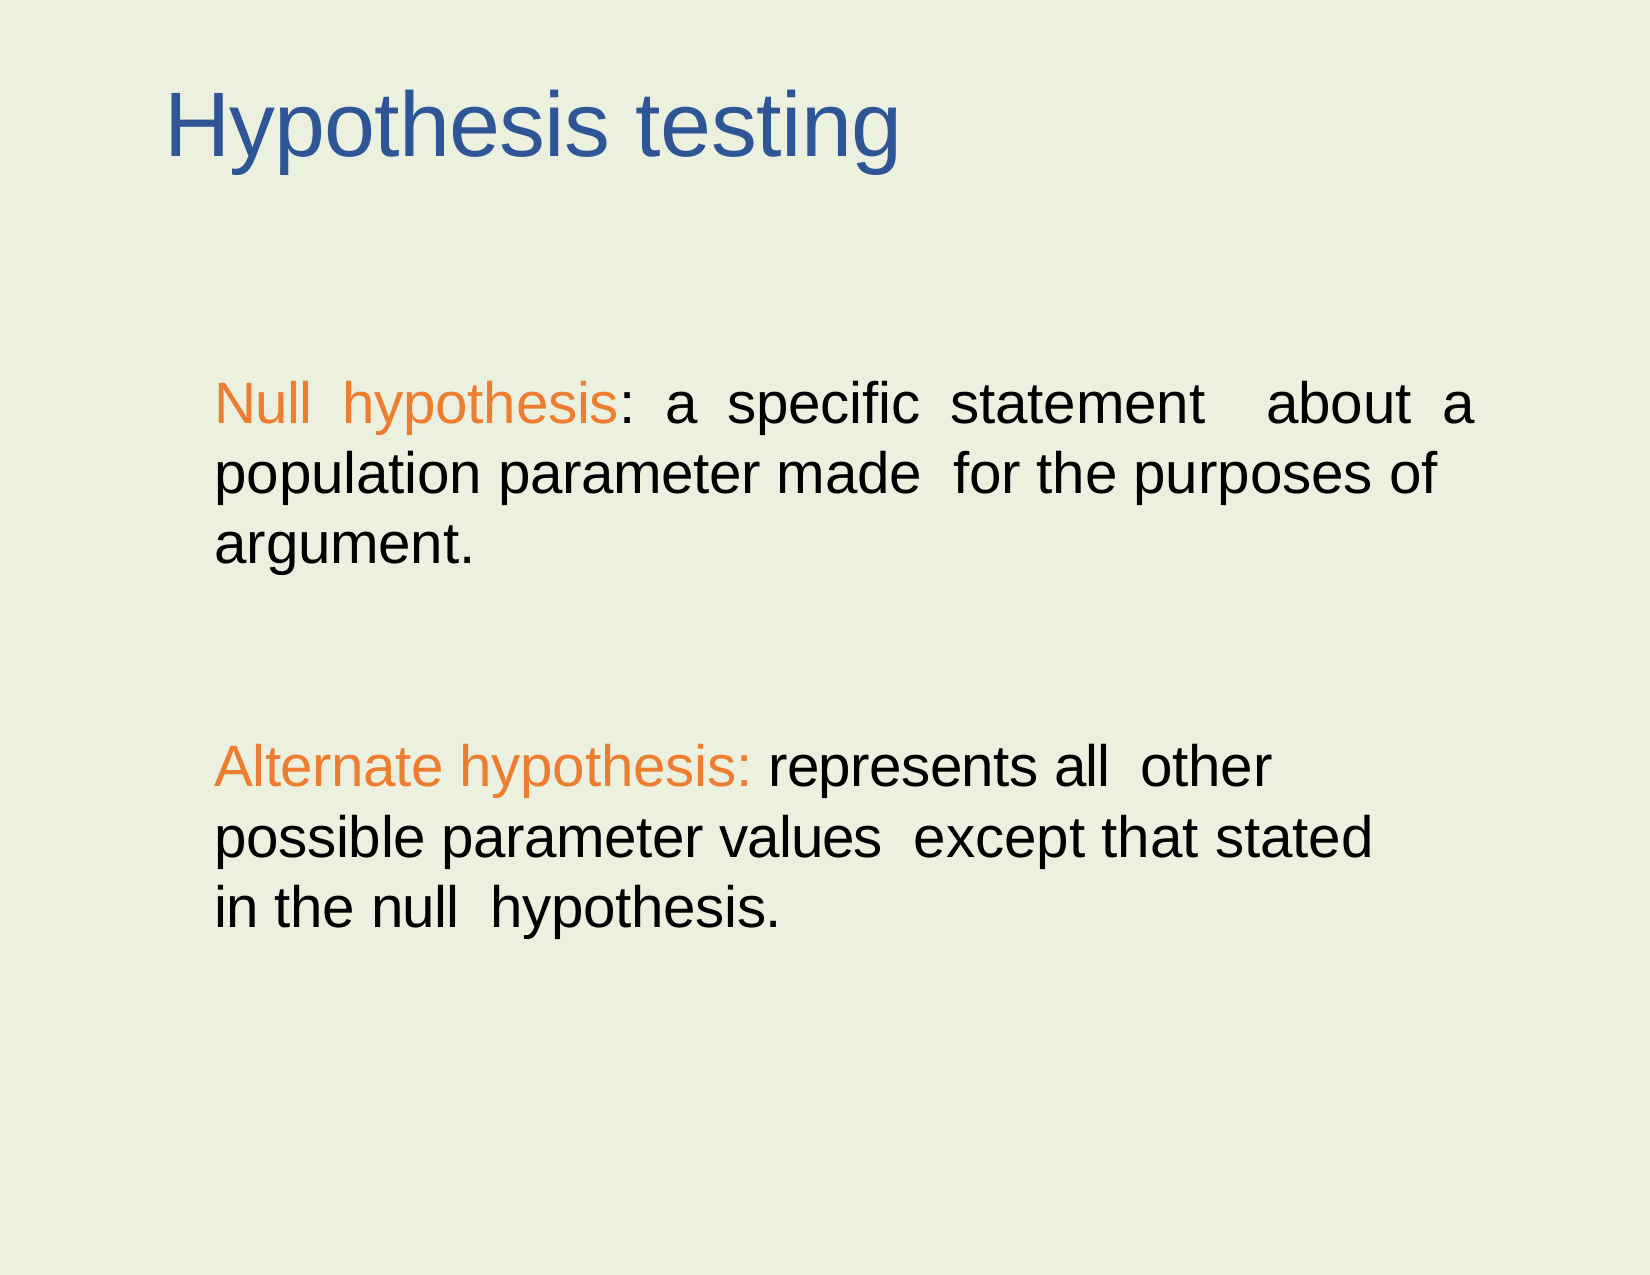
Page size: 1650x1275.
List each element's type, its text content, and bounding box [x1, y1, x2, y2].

title Hypothesis testing [162, 62, 1200, 279]
text_box Alternate hypothesis: represents all other possible parameter values except that stated in the null hypothesis. [212, 725, 1419, 940]
text_box Null hypothesis: a specific statement about a population parameter made for the purposes of argument. [212, 362, 1475, 576]
